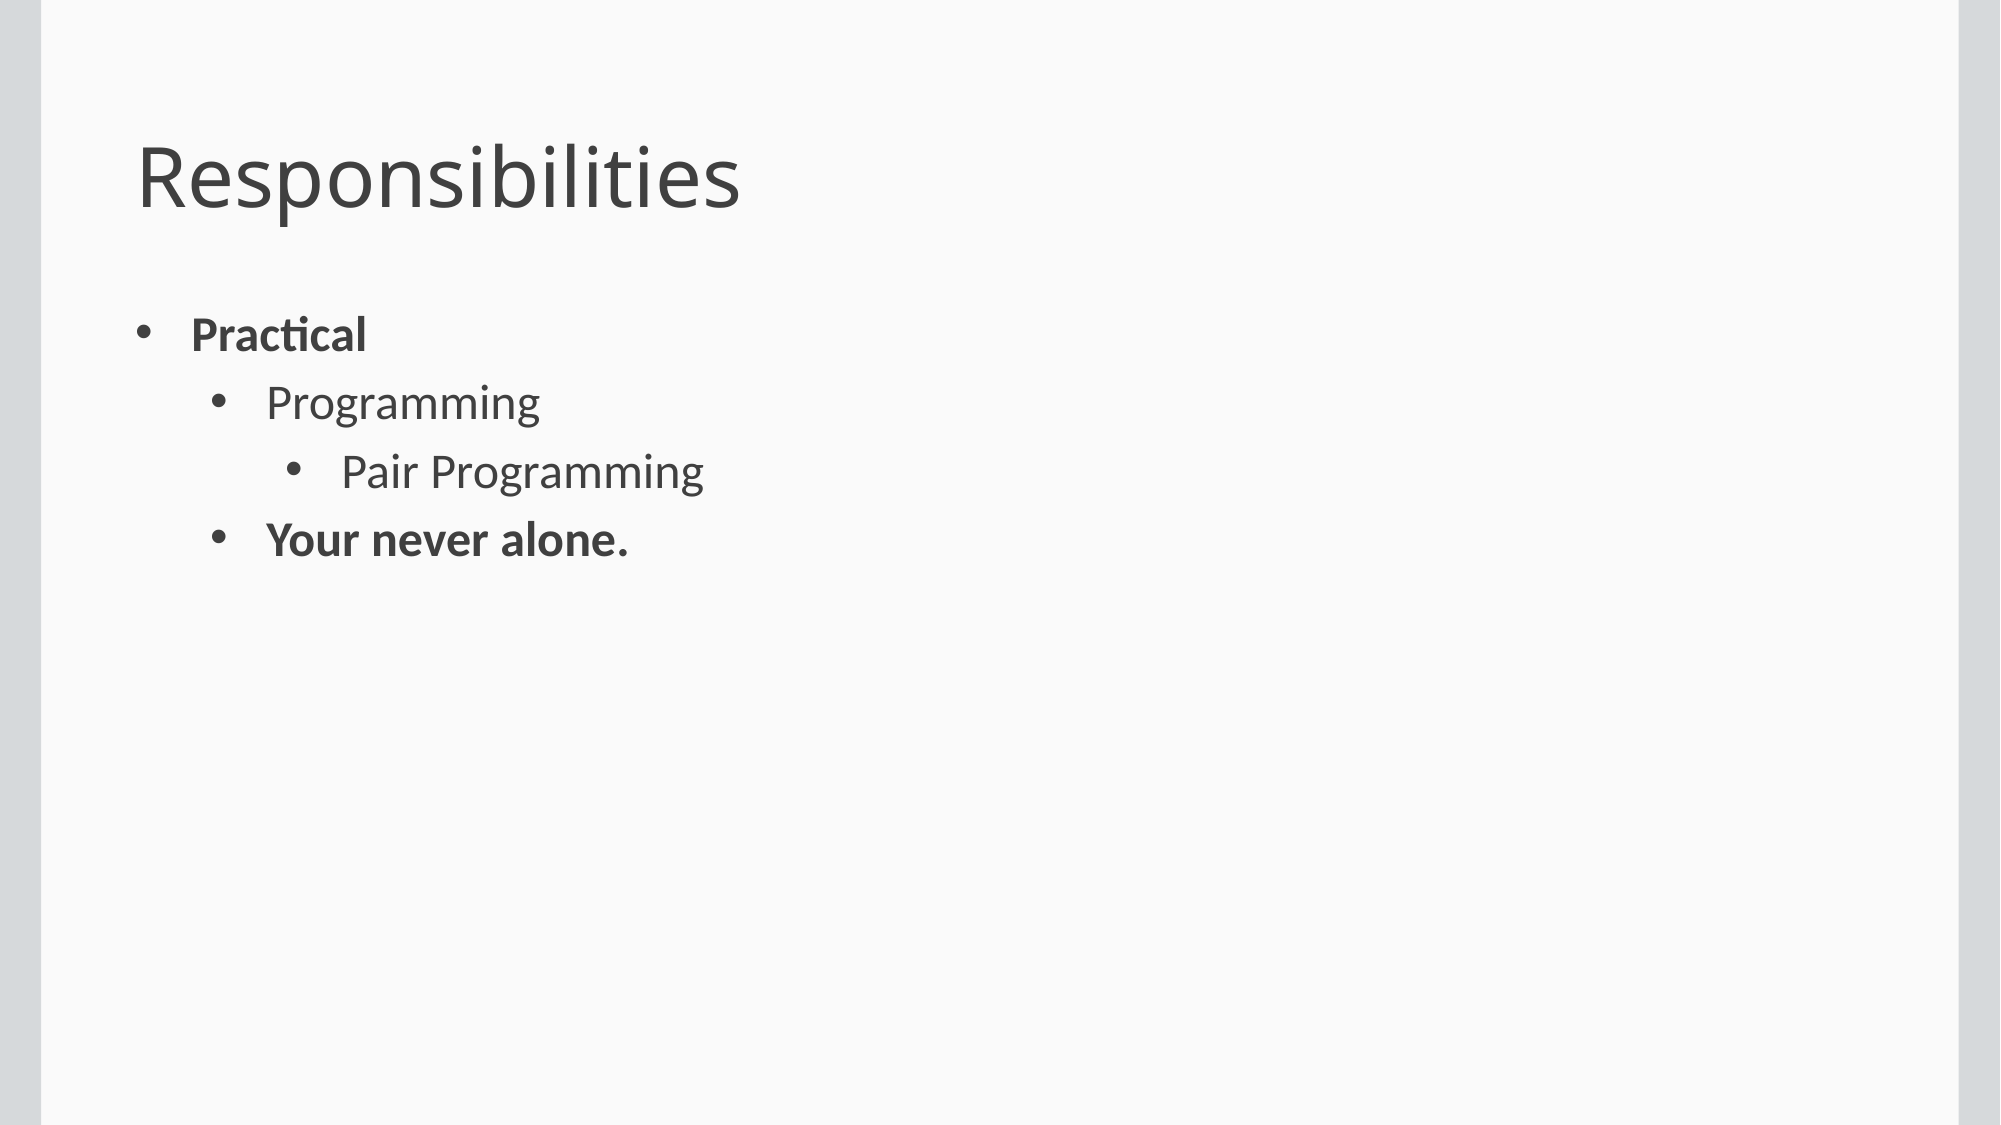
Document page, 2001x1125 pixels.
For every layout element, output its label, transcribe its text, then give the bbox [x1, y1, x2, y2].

text_box [1958, 0, 2000, 1125]
text_box [0, 0, 42, 1125]
text_box Responsibilities [120, 109, 1302, 253]
text_box Practical Programming Pair Programming Your never alone. [119, 285, 1078, 981]
